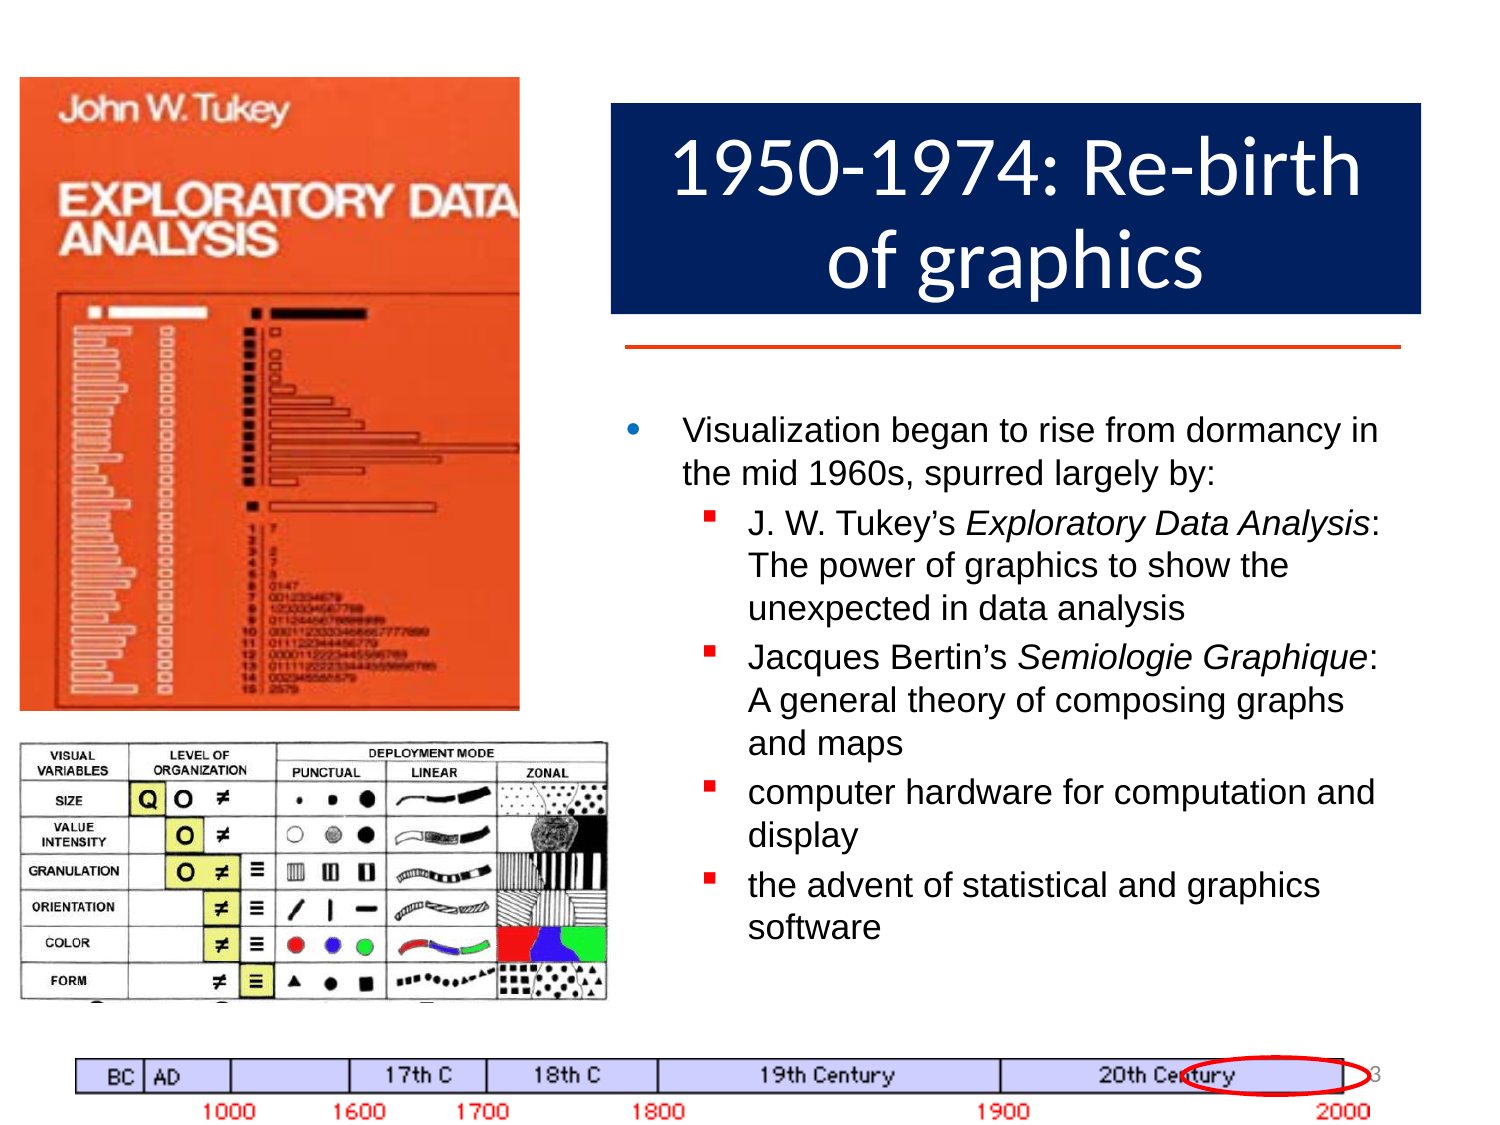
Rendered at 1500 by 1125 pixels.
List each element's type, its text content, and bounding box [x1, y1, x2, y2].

list Visualization began to rise from dormancy in the mid 1960s, spurred largely by: J. W. Tukey’s Exploratory Data Analysis: The power of graphics to show the unexpected in data analysis Jacques Bertin’s Semiologie Graphique: A general theory of composing graphs and maps computer hardware for computation and display the advent of statistical and graphics software [610, 399, 1422, 1021]
picture [19, 77, 520, 711]
picture [74, 1057, 1370, 1125]
title 1950-1974: Re-birth of graphics [610, 103, 1422, 315]
slide_number 53 [1250, 1042, 1397, 1103]
picture [19, 740, 612, 1004]
